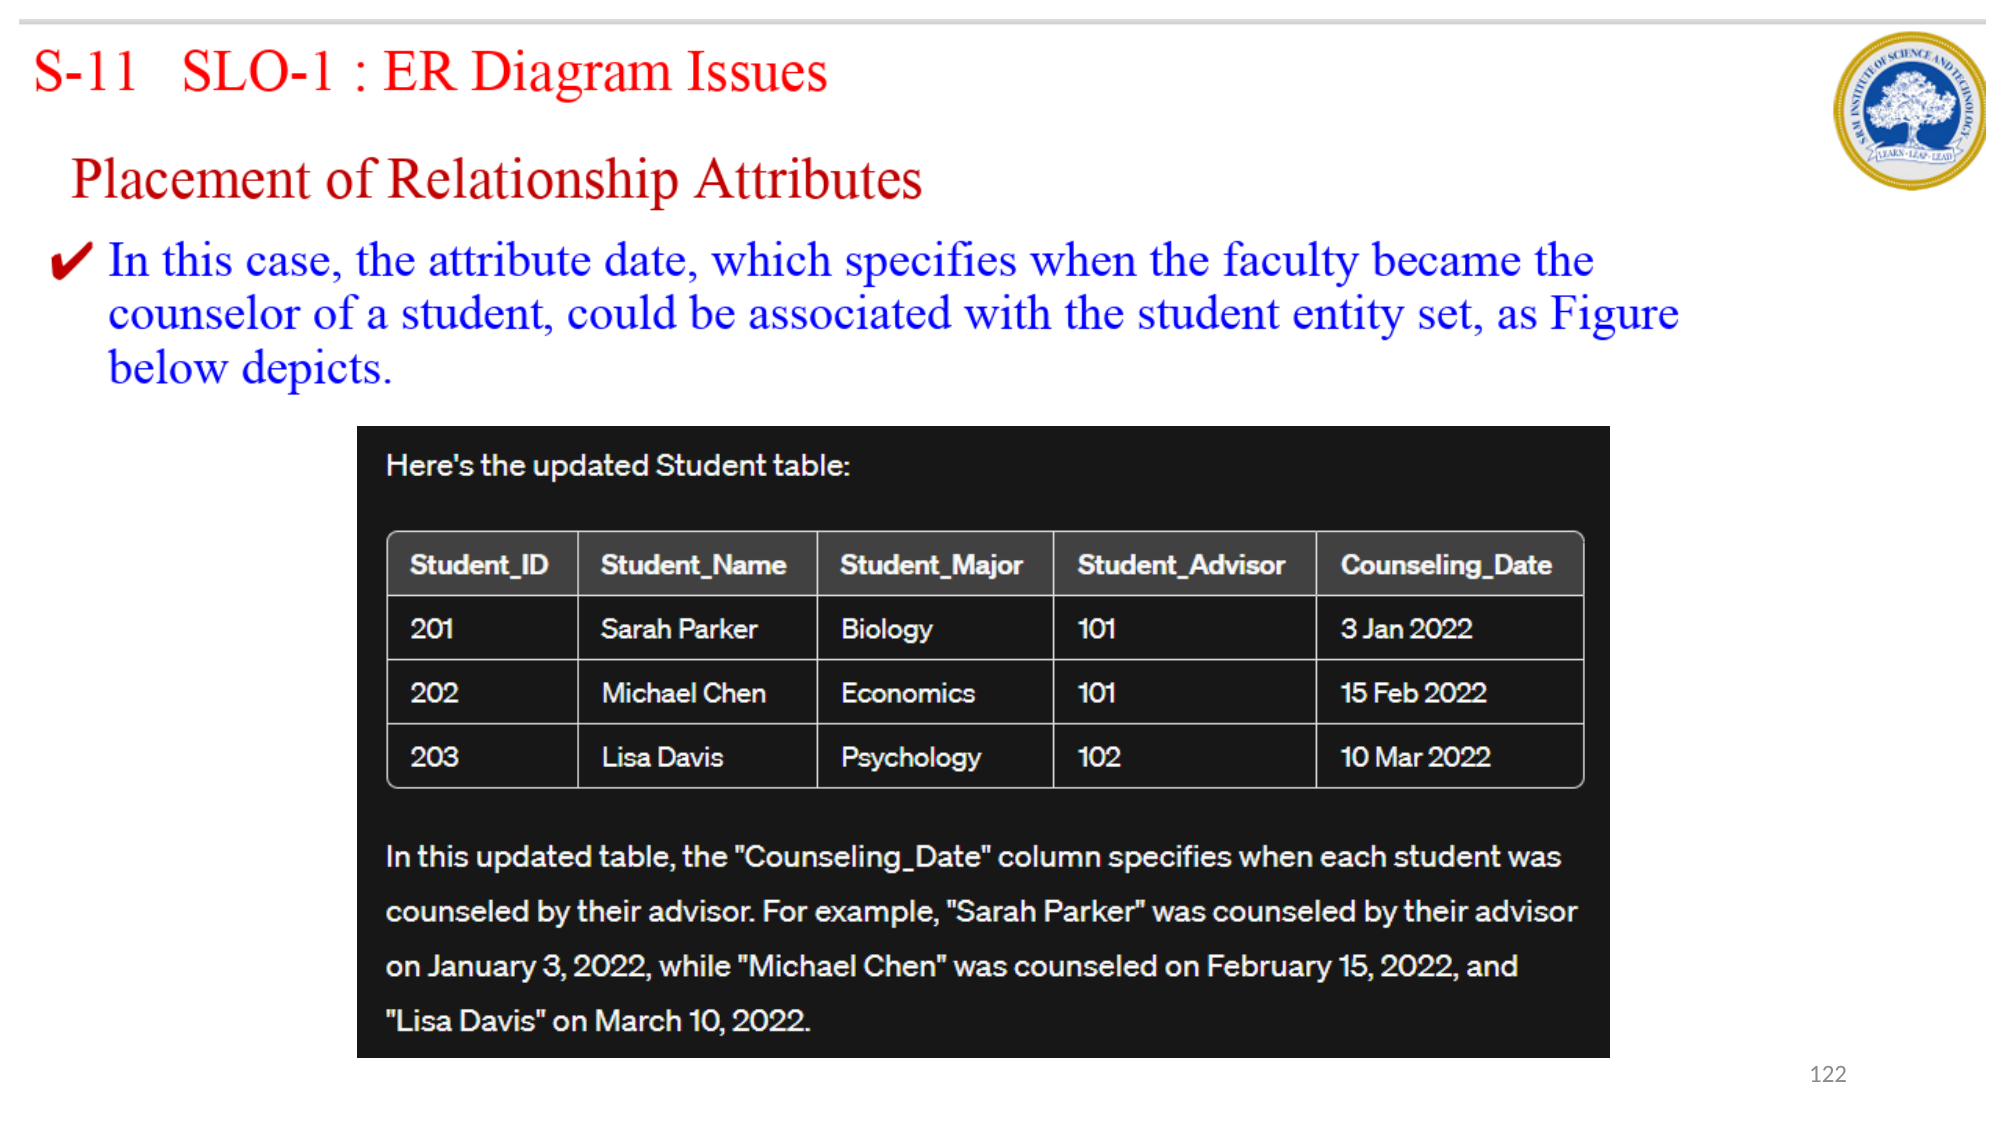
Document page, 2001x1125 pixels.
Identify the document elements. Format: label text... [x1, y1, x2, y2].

picture [19, 19, 1986, 406]
slide_number 122 [1412, 1042, 1863, 1103]
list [357, 426, 1610, 1058]
